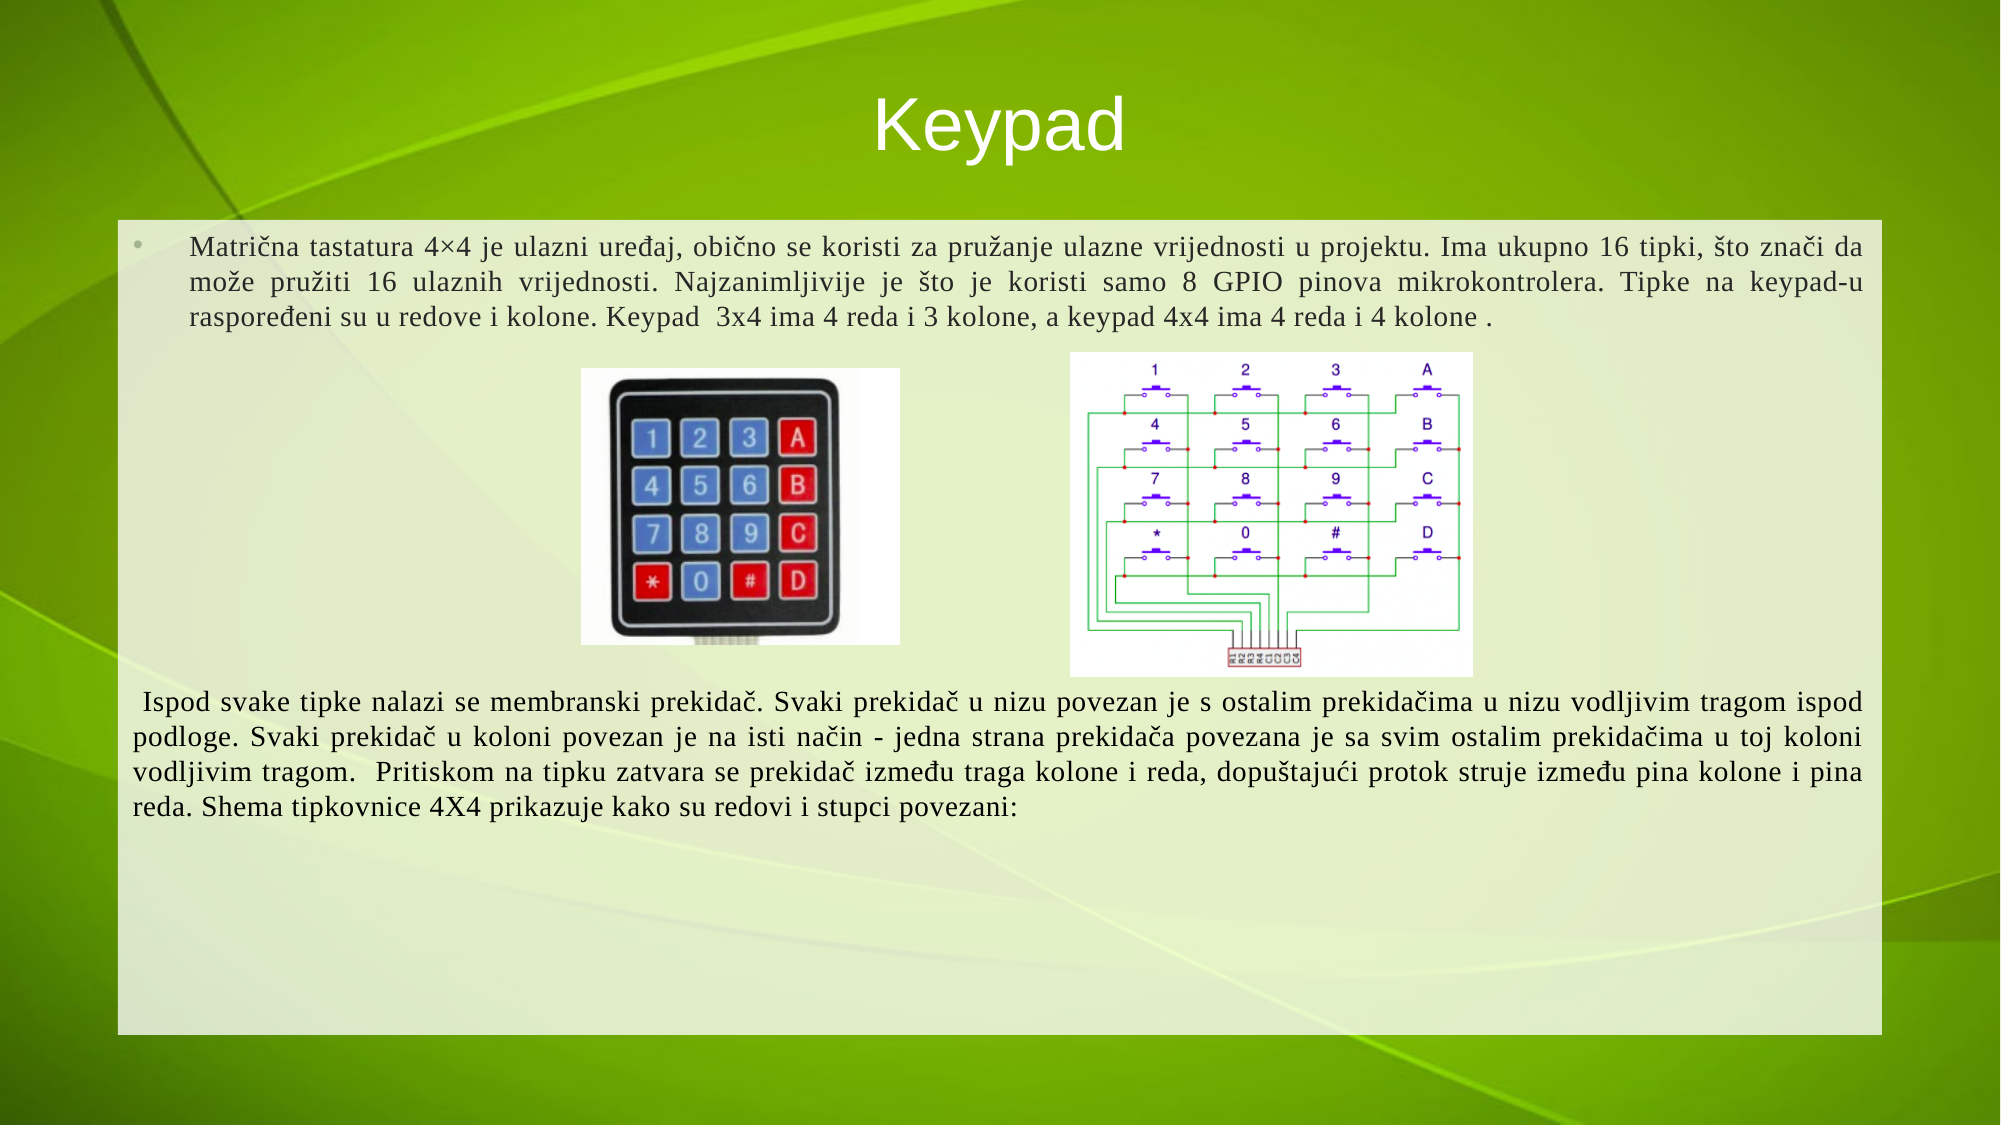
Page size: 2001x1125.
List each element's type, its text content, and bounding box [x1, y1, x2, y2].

picture [0, 0, 2001, 1125]
title Keypad [117, 30, 1882, 173]
list Matrična tastatura 4×4 je ulazni uređaj, obično se koristi za pružanje ulazne vrijednosti u projektu. Ima ukupno 16 tipki, što znači da može pružiti 16 ulaznih vrijednosti. Najzanimljivije je što je koristi samo 8 GPIO pinova mikrokontrolera. Tipke na keypad-u raspoređeni su u redove i kolone. Keypad 3x4 ima 4 reda i 3 kolone, a keypad 4x4 ima 4 reda i 4 kolone . Ispod svake tipke nalazi se membranski prekidač. Svaki prekidač u nizu povezan je s ostalim prekidačima u nizu vodljivim tragom ispod podloge. Svaki prekidač u koloni povezan je na isti način - jedna strana prekidača povezana je sa svim ostalim prekidačima u toj koloni vodljivim tragom. Pritiskom na tipku zatvara se prekidač između traga kolone i reda, dopuštajući protok struje između pina kolone i pina reda. Shema tipkovnice 4X4 prikazuje kako su redovi i stupci povezani: [117, 219, 1882, 1035]
